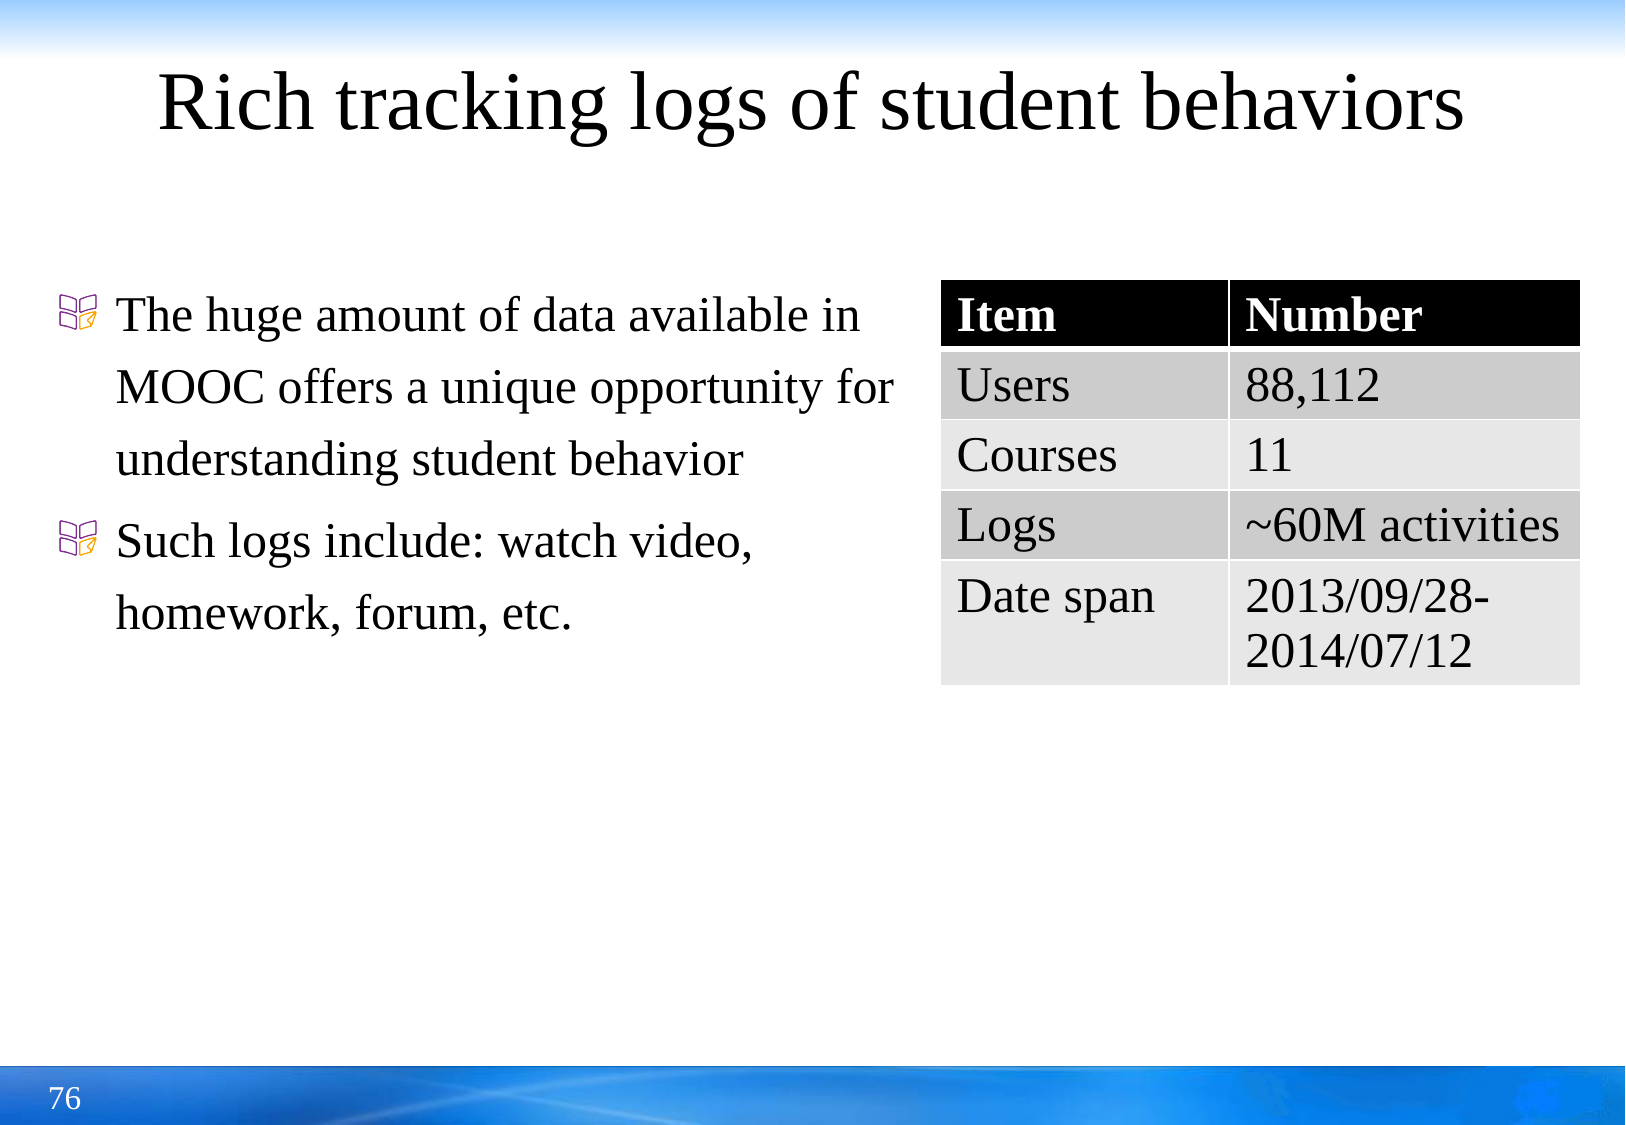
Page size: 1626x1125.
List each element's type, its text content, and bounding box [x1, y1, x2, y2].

text_box The huge amount of data available in MOOC offers a unique opportunity for understanding student behavior Such logs include: watch video, homework, forum, etc. [44, 262, 915, 1005]
title Rich tracking logs of student behaviors [44, 30, 1581, 162]
table_cell 88,112 [1230, 352, 1580, 419]
table_cell Users [941, 352, 1228, 419]
table_cell Logs [941, 491, 1228, 559]
table_cell 11 [1230, 420, 1580, 489]
table_header Number [1230, 280, 1580, 346]
picture [59, 294, 97, 330]
table_header Item [941, 280, 1228, 346]
picture [59, 520, 97, 556]
picture [0, 1066, 1625, 1125]
table_cell ~60M activities [1230, 491, 1580, 559]
table_cell Courses [941, 420, 1228, 489]
table_cell 2013/09/28- 2014/07/12 [1230, 561, 1580, 685]
table_cell Date span [941, 561, 1228, 685]
